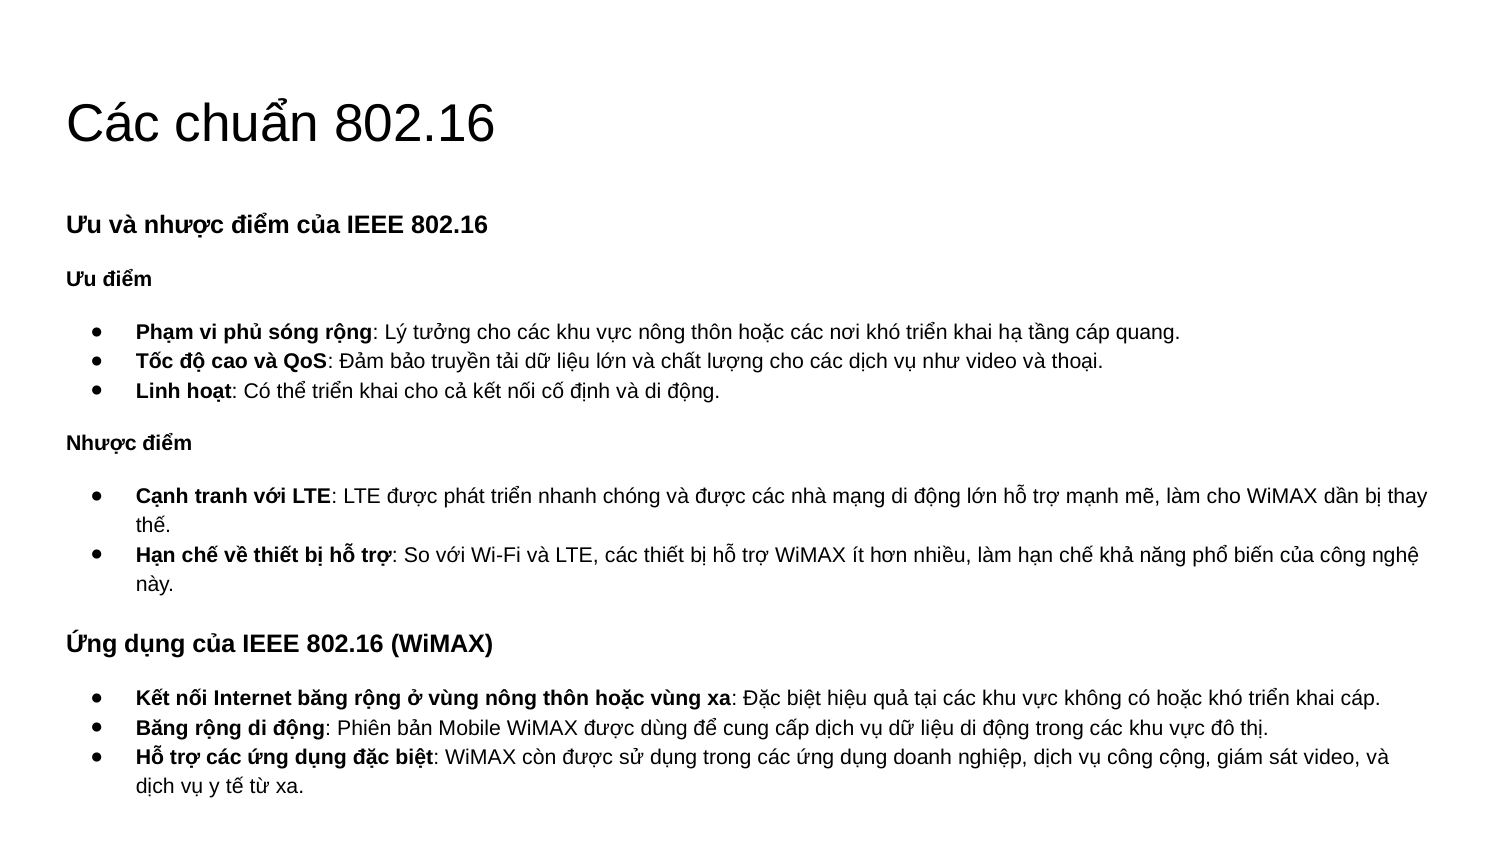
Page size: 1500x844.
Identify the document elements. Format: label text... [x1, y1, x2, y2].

list Ưu và nhược điểm của IEEE 802.16 Ưu điểm Phạm vi phủ sóng rộng: Lý tưởng cho các khu vực nông thôn hoặc các nơi khó triển khai hạ tầng cáp quang. Tốc độ cao và QoS: Đảm bảo truyền tải dữ liệu lớn và chất lượng cho các dịch vụ như video và thoại. Linh hoạt: Có thể triển khai cho cả kết nối cố định và di động. Nhược điểm Cạnh tranh với LTE: LTE được phát triển nhanh chóng và được các nhà mạng di động lớn hỗ trợ mạnh mẽ, làm cho WiMAX dần bị thay thế. Hạn chế về thiết bị hỗ trợ: So với Wi-Fi và LTE, các thiết bị hỗ trợ WiMAX ít hơn nhiều, làm hạn chế khả năng phổ biến của công nghệ này. Ứng dụng của IEEE 802.16 (WiMAX) Kết nối Internet băng rộng ở vùng nông thôn hoặc vùng xa: Đặc biệt hiệu quả tại các khu vực không có hoặc khó triển khai cáp. Băng rộng di động: Phiên bản Mobile WiMAX được dùng để cung cấp dịch vụ dữ liệu di động trong các khu vực đô thị. Hỗ trợ các ứng dụng đặc biệt: WiMAX còn được sử dụng trong các ứng dụng doanh nghiệp, dịch vụ công cộng, giám sát video, và dịch vụ y tế từ xa. [51, 189, 1449, 819]
title Các chuẩn 802.16 [51, 72, 1449, 167]
